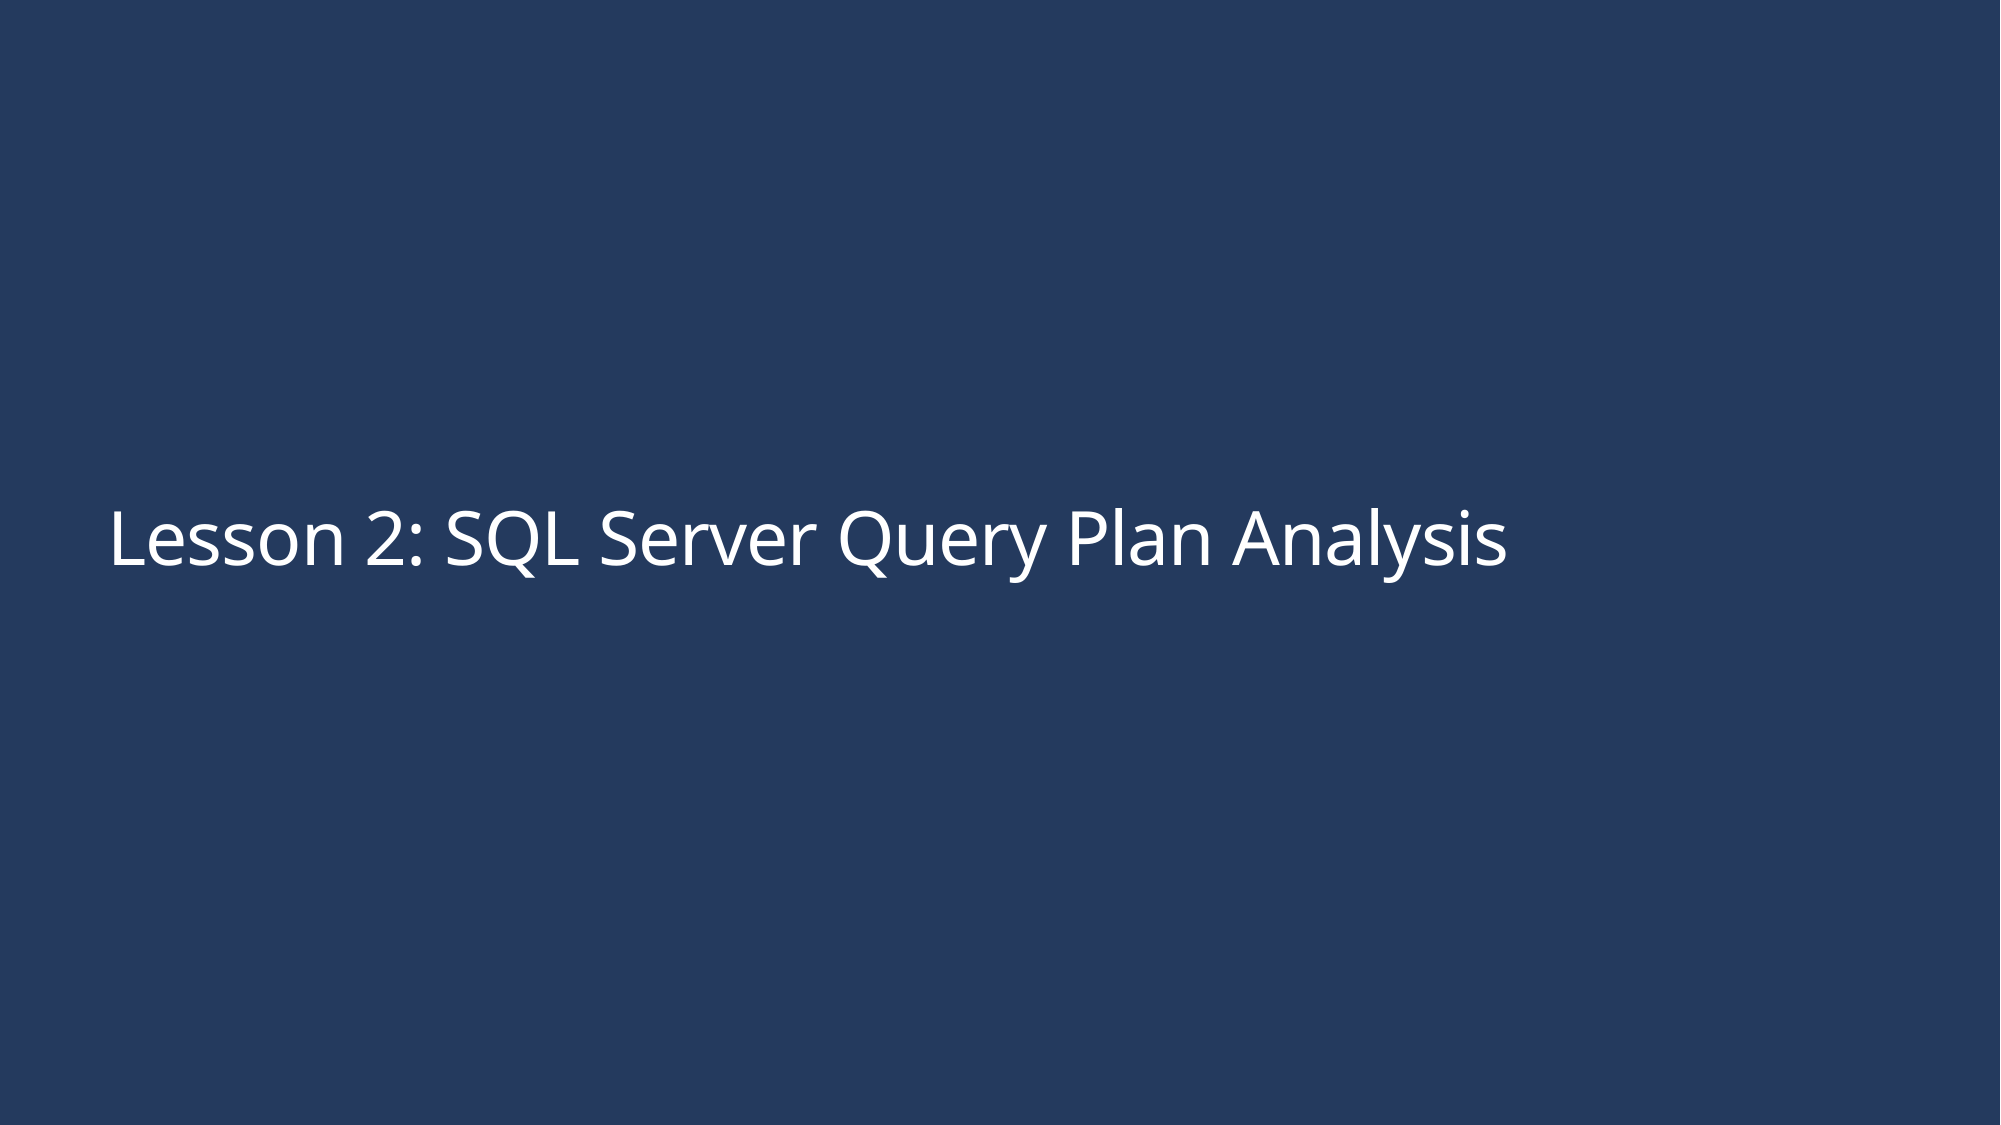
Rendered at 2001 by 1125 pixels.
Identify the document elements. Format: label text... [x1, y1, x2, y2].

title Lesson 2: SQL Server Query Plan Analysis [107, 488, 1587, 588]
